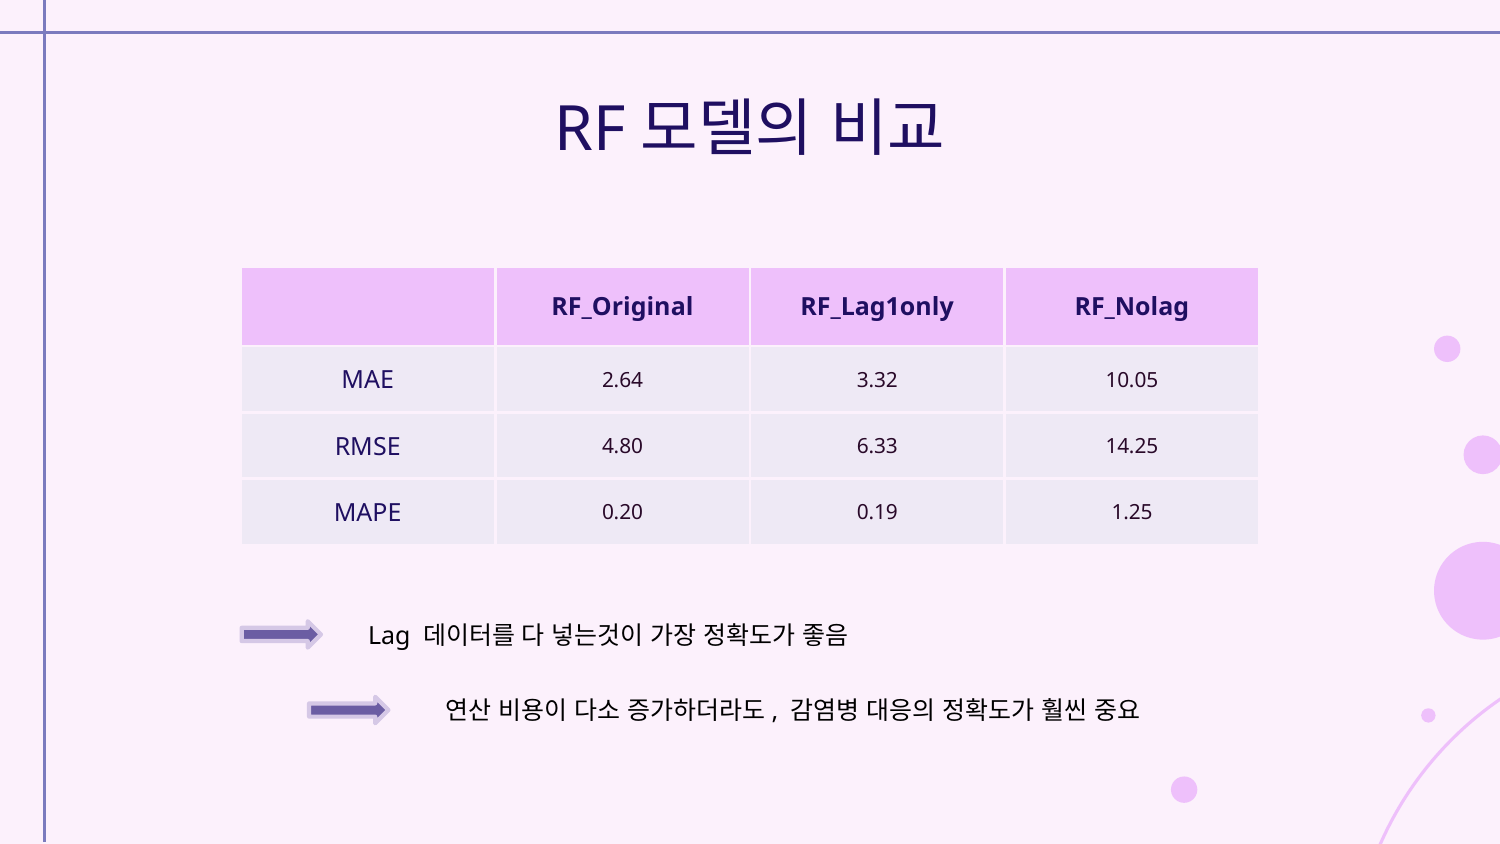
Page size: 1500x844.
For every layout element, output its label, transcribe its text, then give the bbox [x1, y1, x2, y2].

table_cell 2.64 [497, 347, 749, 411]
text_box 연산 비용이 다소 증가하더라도, 감염병 대응의 정확도가 훨씬 중요 [430, 687, 1156, 732]
table_cell 3.32 [751, 347, 1003, 411]
table_cell MAPE [242, 480, 494, 544]
table_cell MAE [242, 347, 494, 411]
text_box Lag 데이터를 다 넣는것이 가장 정확도가 좋음 [353, 611, 865, 657]
table_cell 1.25 [1006, 480, 1258, 544]
table_header RF_Original [497, 268, 749, 345]
table_header [242, 268, 494, 345]
text_box [239, 619, 324, 650]
table_cell 0.19 [751, 480, 1003, 544]
title RF모델의 비교 [118, 72, 1382, 167]
table_cell 4.80 [497, 414, 749, 477]
table_header RF_Nolag [1006, 268, 1258, 345]
table_cell 14.25 [1006, 414, 1258, 477]
table_cell 10.05 [1006, 347, 1258, 411]
table_cell RMSE [242, 414, 494, 477]
text_box [306, 694, 391, 726]
table_cell 6.33 [751, 414, 1003, 477]
table_cell 0.20 [497, 480, 749, 544]
table_header RF_Lag1only [751, 268, 1003, 345]
